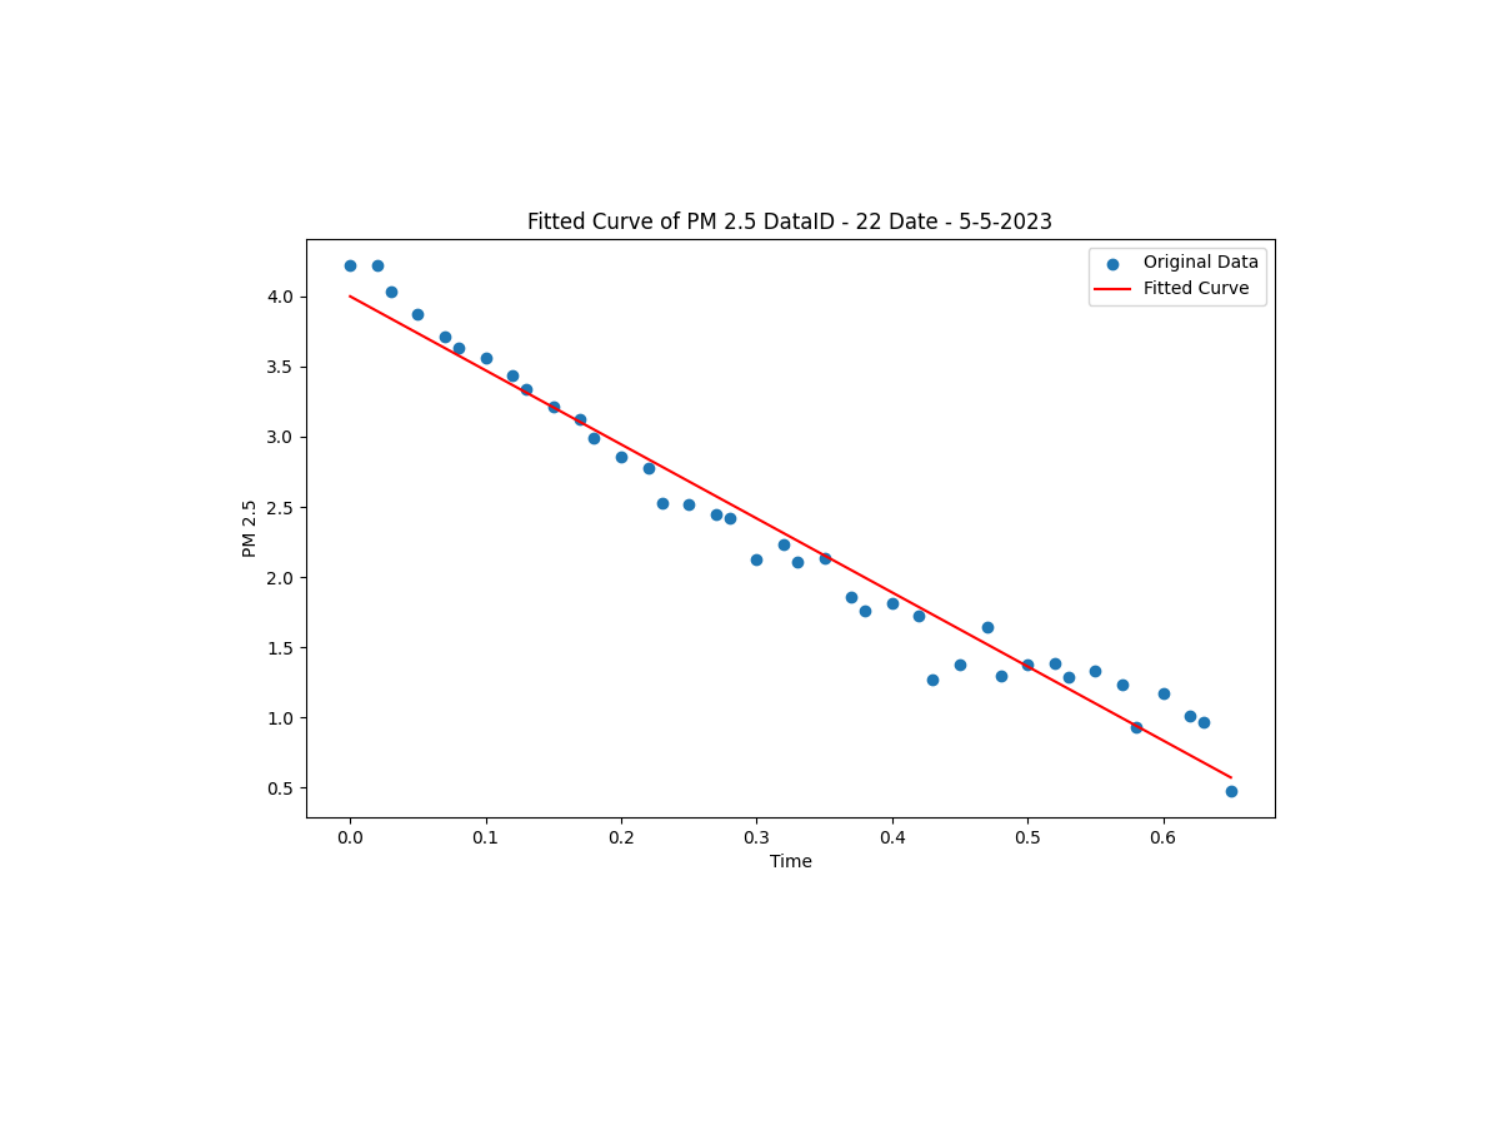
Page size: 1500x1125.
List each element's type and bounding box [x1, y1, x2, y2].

picture [149, 149, 1401, 901]
